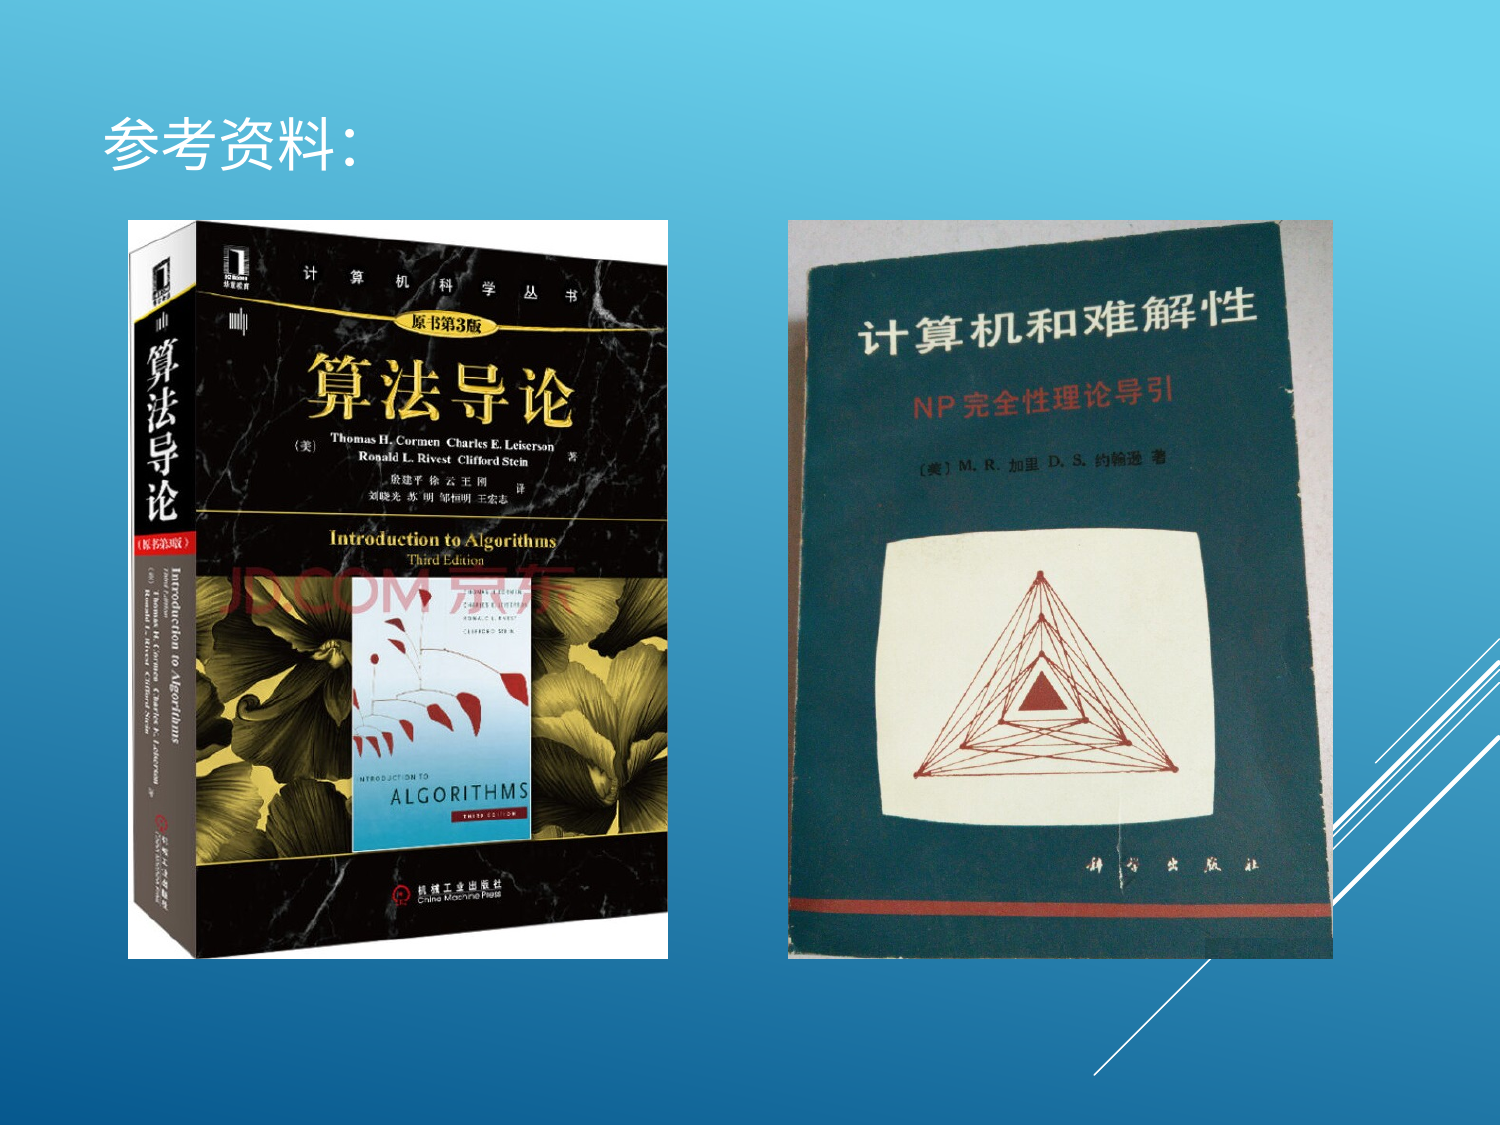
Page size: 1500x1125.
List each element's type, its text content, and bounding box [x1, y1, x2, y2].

title 参考资料： [87, 87, 1413, 199]
picture [787, 220, 1334, 960]
picture [128, 220, 668, 960]
